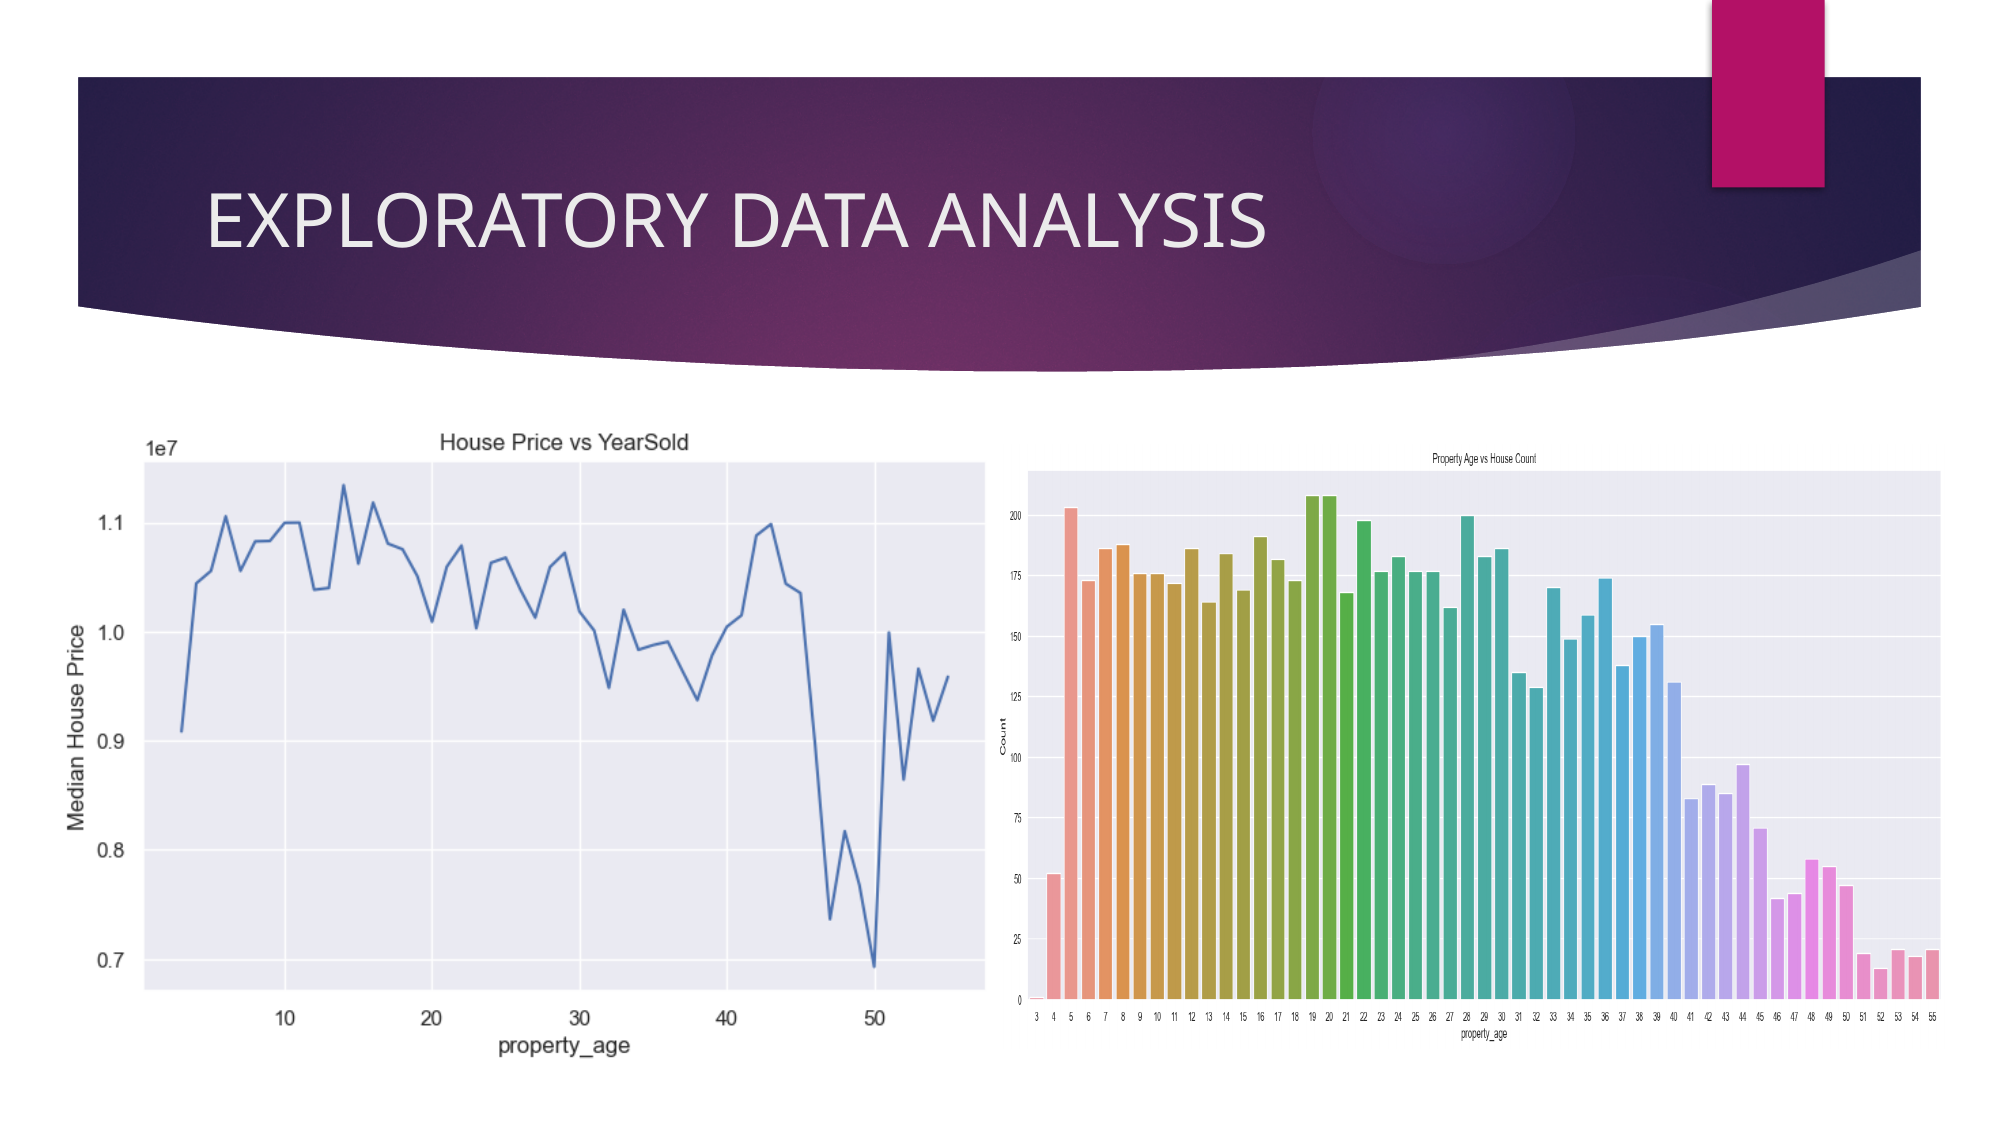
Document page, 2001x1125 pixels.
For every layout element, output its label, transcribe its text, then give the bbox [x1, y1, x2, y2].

title EXPLORATORY DATA ANALYSIS [189, 159, 1627, 276]
picture [54, 420, 1946, 1071]
